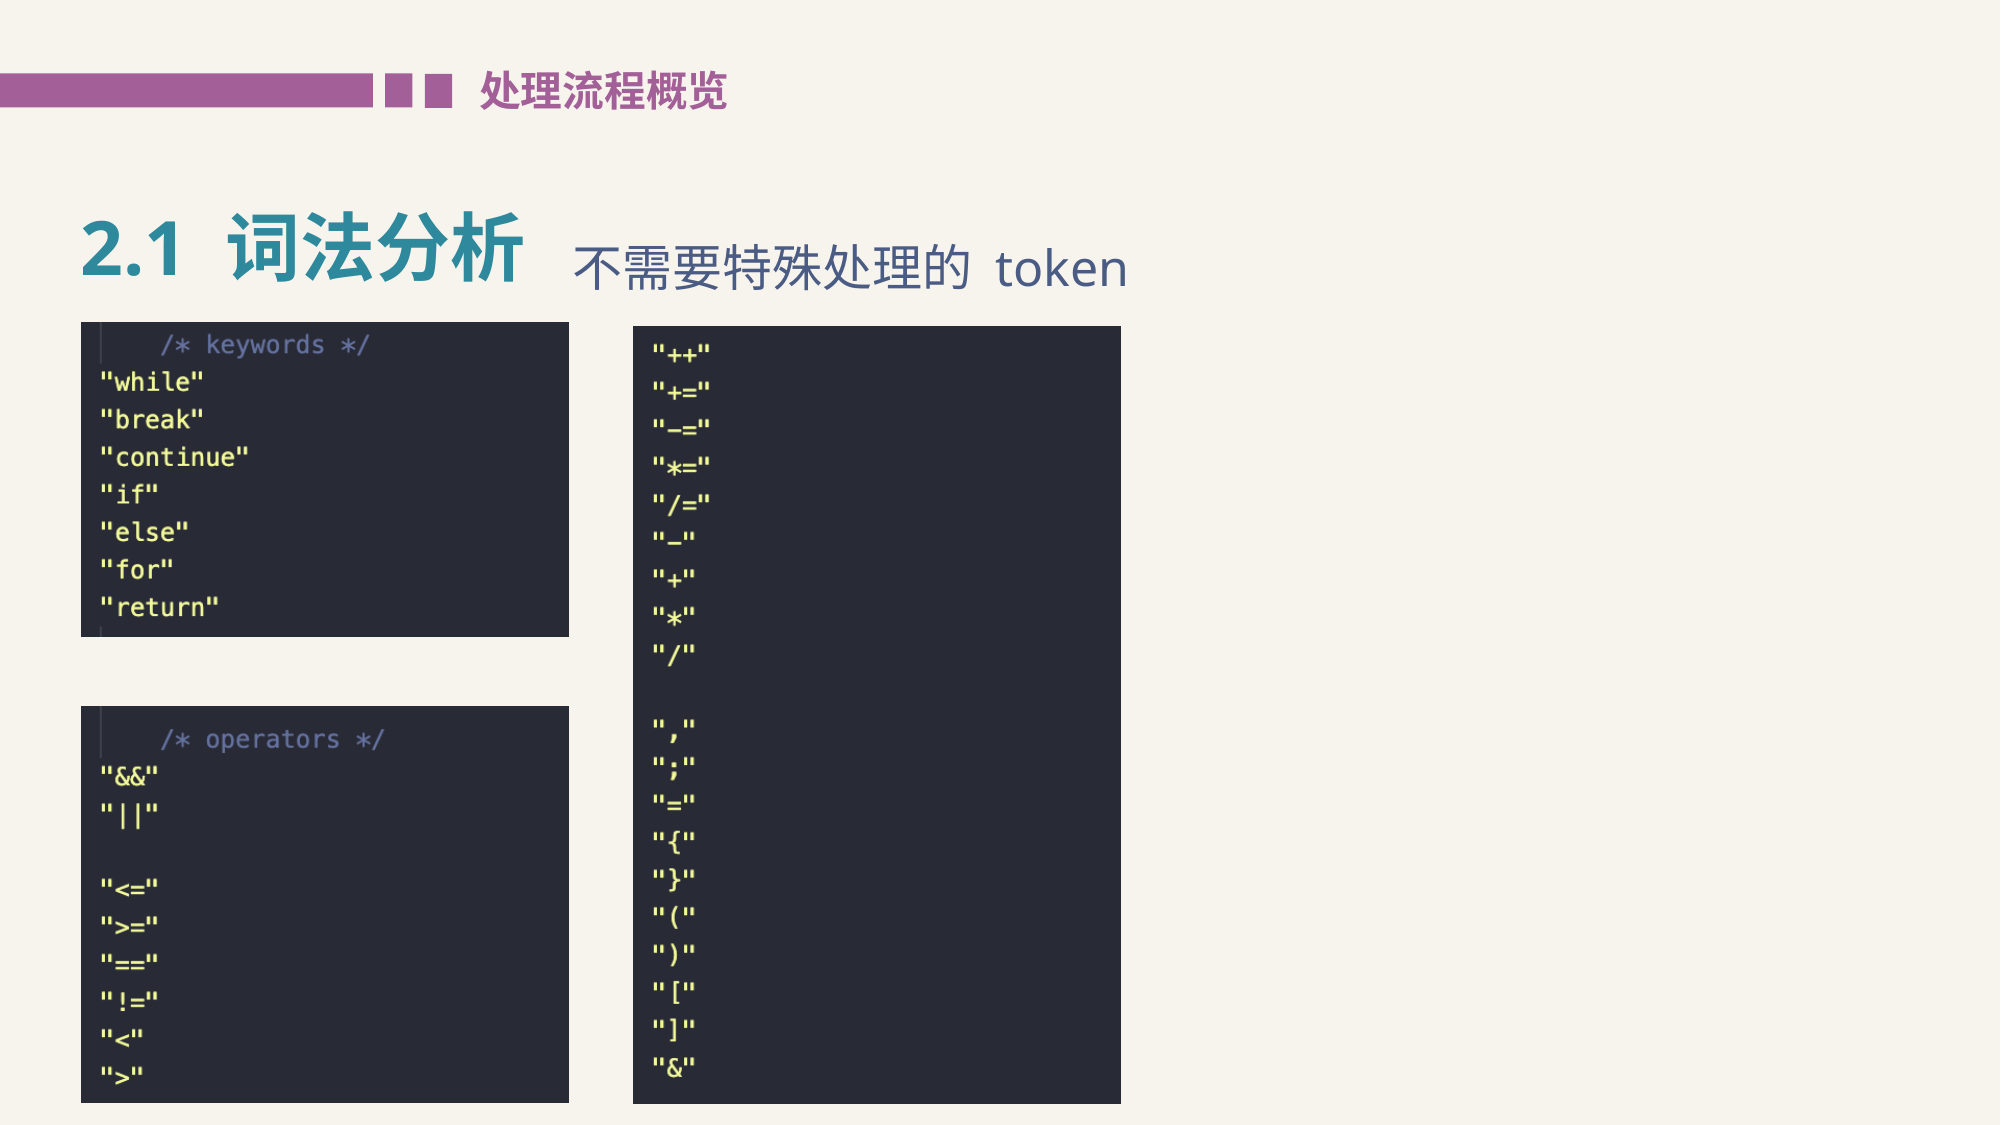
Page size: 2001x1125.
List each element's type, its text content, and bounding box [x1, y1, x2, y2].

picture [633, 326, 1121, 1105]
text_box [0, 57, 803, 124]
text_box 2.1 词法分析 [65, 193, 569, 298]
text_box 不需要特殊处理的 token [557, 198, 1159, 304]
picture [81, 322, 569, 637]
picture [81, 706, 569, 1103]
